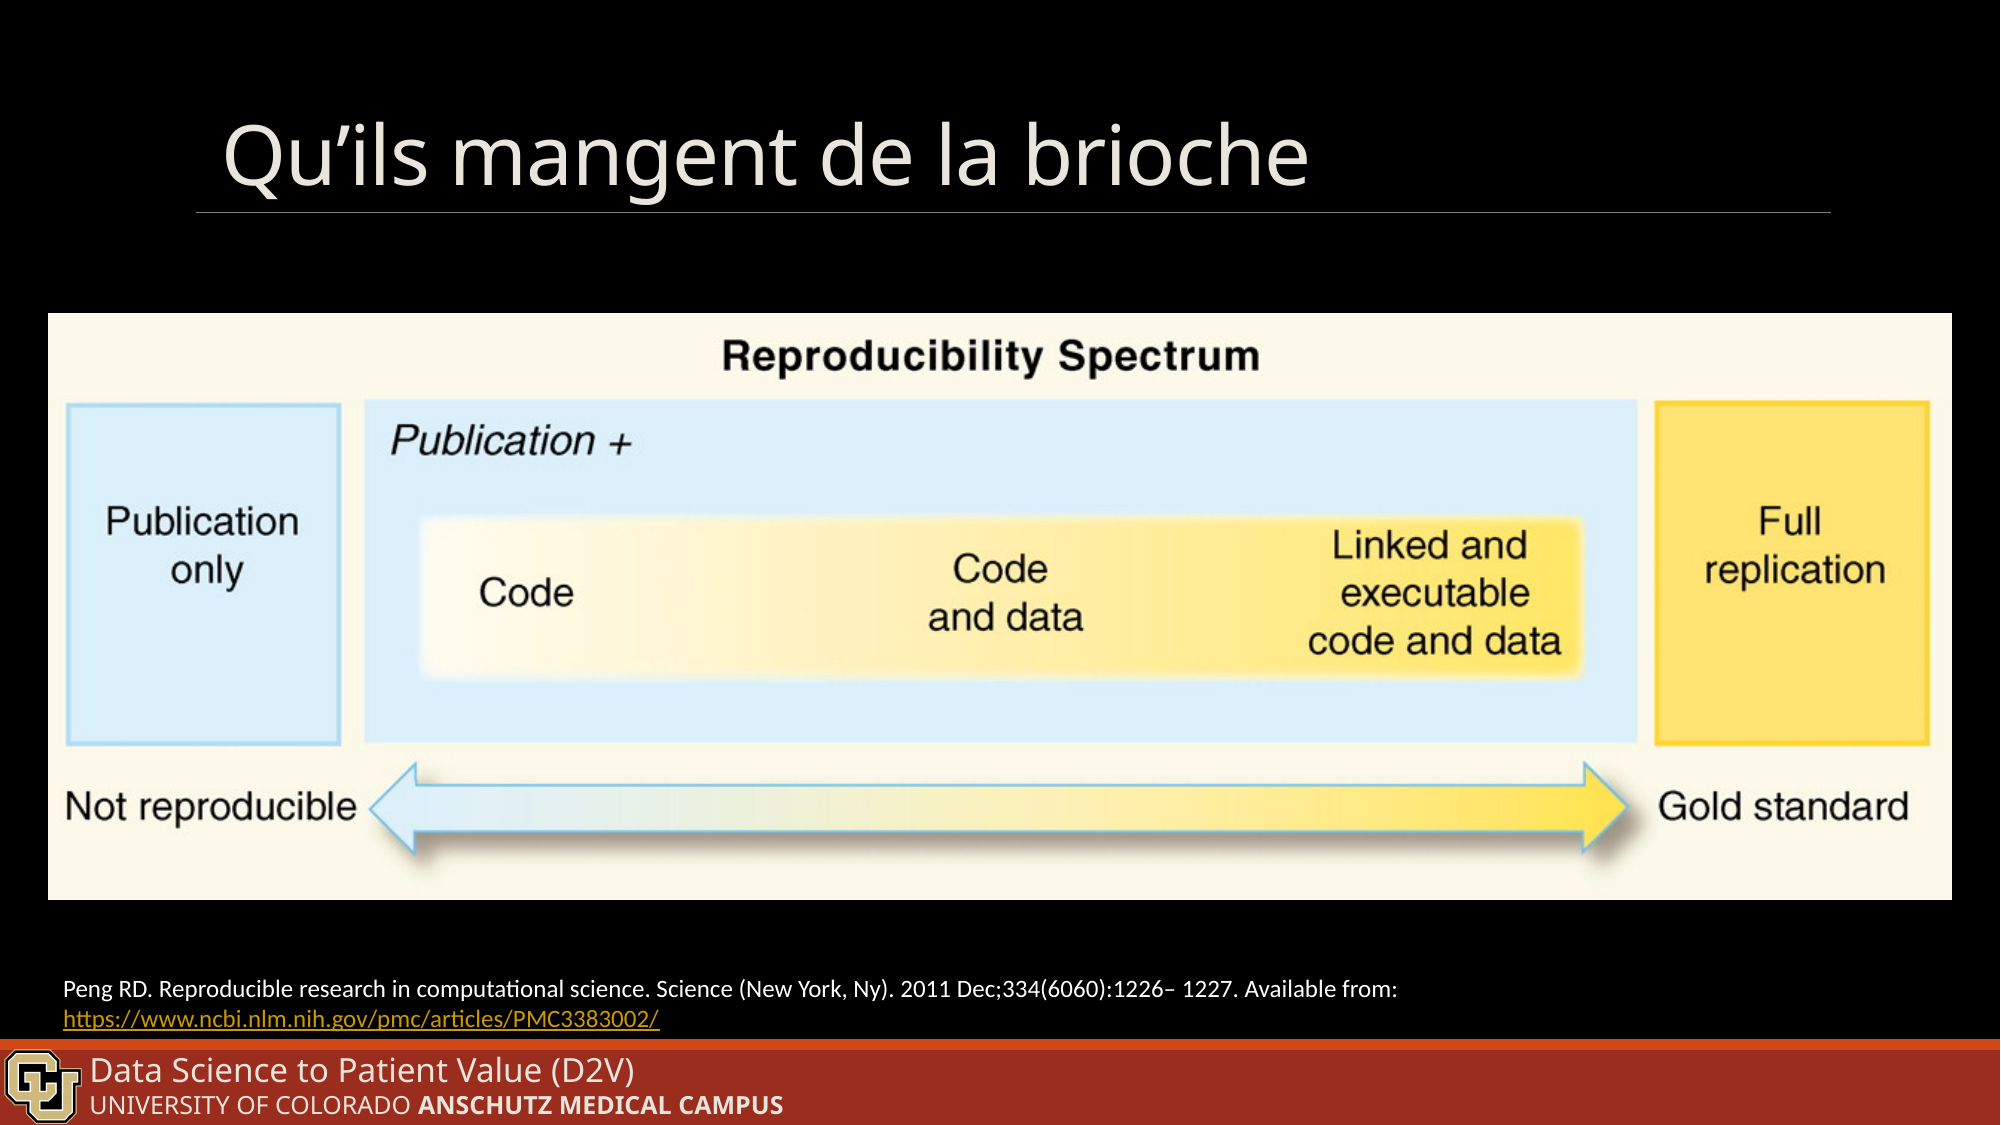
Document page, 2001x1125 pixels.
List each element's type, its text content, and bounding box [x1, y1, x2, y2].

picture [4, 1049, 90, 1124]
text_box Data Science to Patient Value (D2V) UNIVERSITY OF COLORADO ANSCHUTZ MEDICAL CAMPUS [74, 1042, 1116, 1125]
title Qu’ils mangent de la brioche [206, 64, 1857, 211]
picture [47, 312, 1953, 900]
text_box Peng RD. Reproducible research in computational science. Science (New York, Ny). 2011 Dec;334(6060):1226– 1227. Available from: https://www.ncbi.nlm.nih.gov/pmc/articles/PMC3383002/ [48, 967, 1952, 1038]
